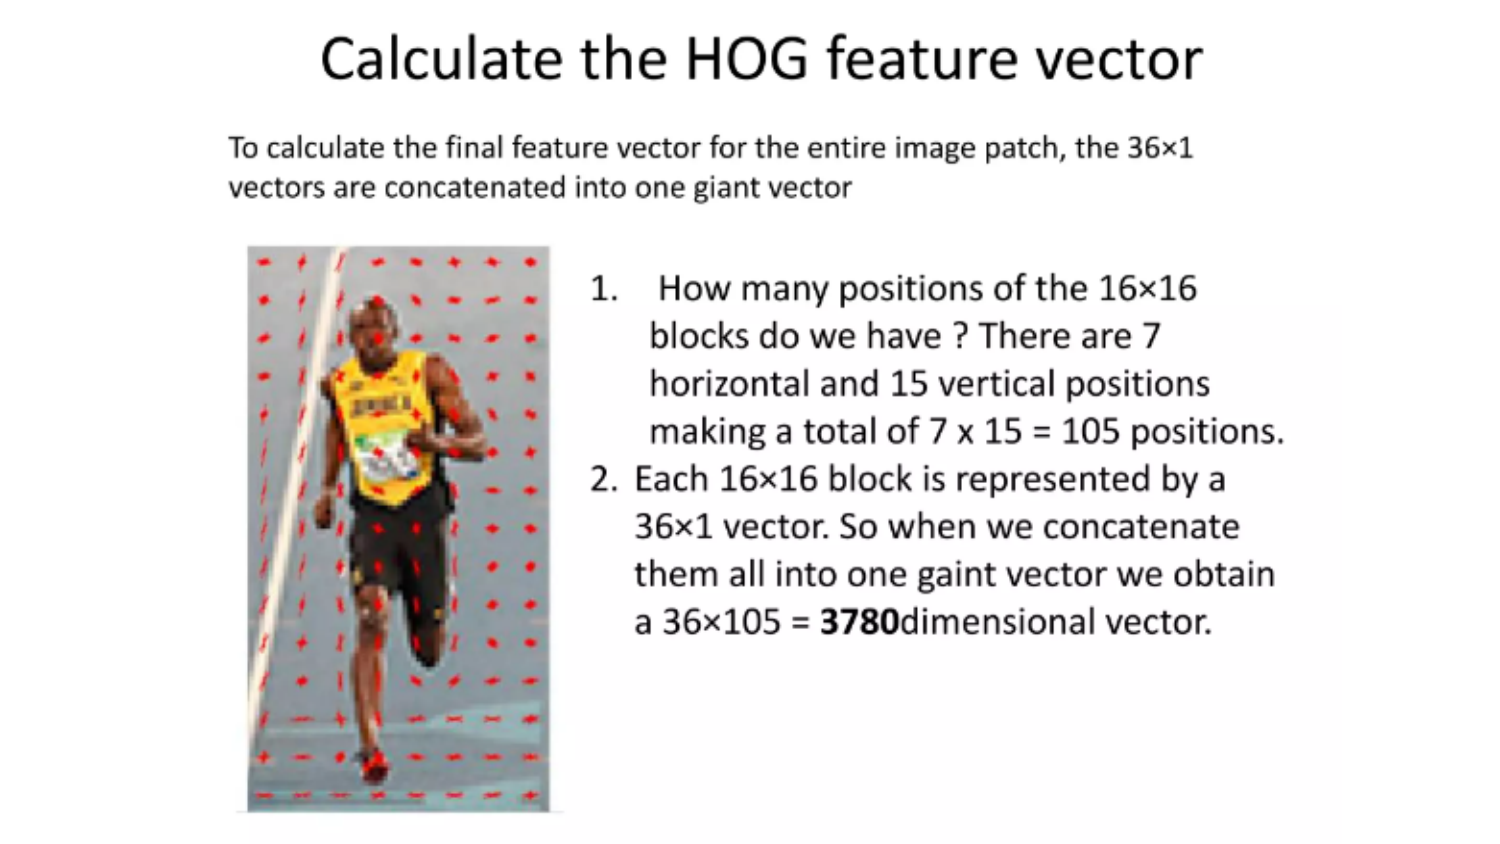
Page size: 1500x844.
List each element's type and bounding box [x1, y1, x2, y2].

picture [177, 0, 1343, 844]
